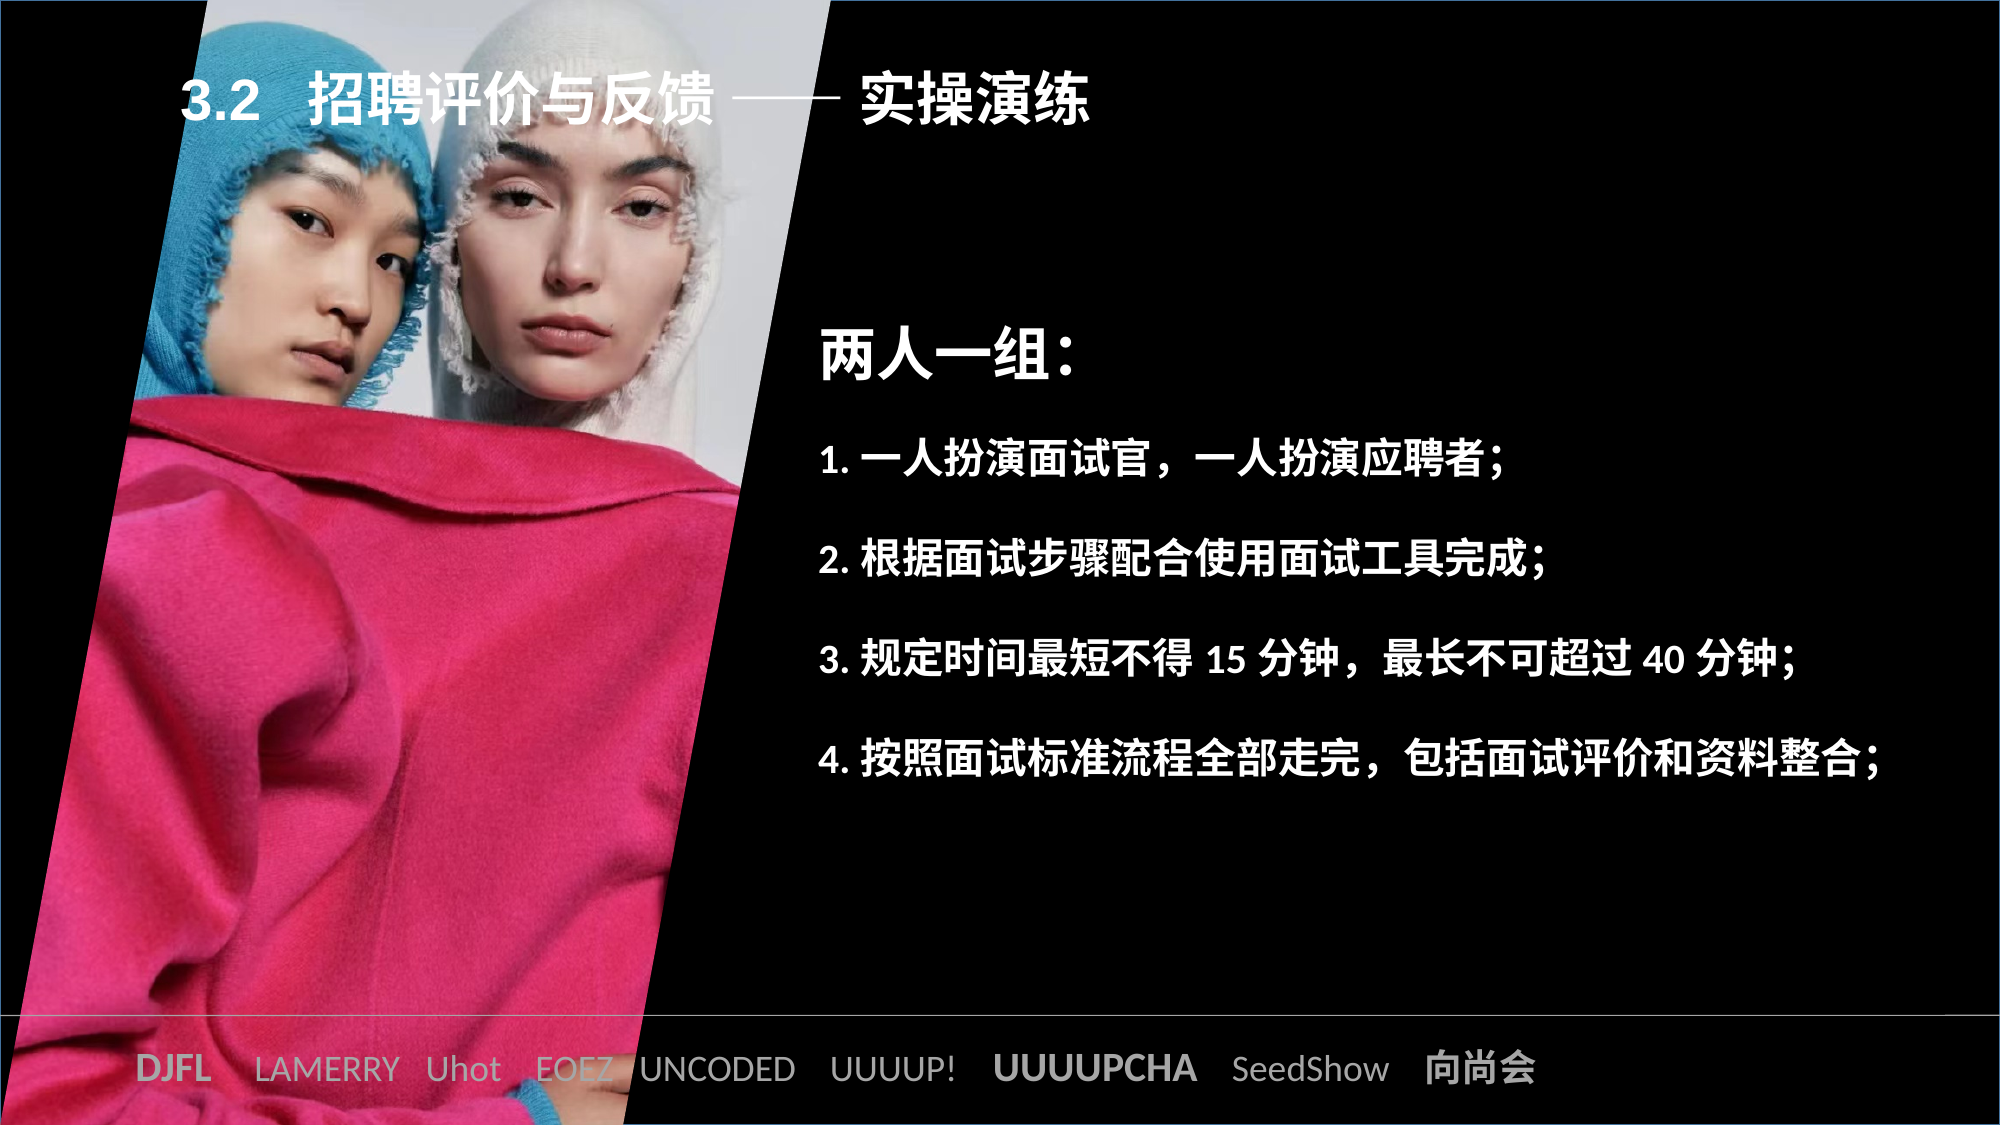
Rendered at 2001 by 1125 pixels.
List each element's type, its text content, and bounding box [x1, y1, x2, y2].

text_box 两人一组： 1.一人扮演面试官，一人扮演应聘者； 2.根据面试步骤配合使用面试工具完成； 3.规定时间最短不得15分钟，最长不可超过40分钟； 4.按照面试标准流程全部走完，包括面试评价和资料整合； [831, 309, 1917, 757]
picture [0, 0, 831, 1015]
text_box [831, 0, 2000, 1014]
text_box [831, 1016, 2000, 1125]
text_box 3.2 招聘评价与反馈 —— 实操演练 [831, 55, 1493, 145]
text_box DJFL LAMERRY Uhot EOEZ UNCODED UUUUP! UUUUPCHA SeedShow 向尚会 [831, 1032, 1794, 1105]
picture [0, 1016, 831, 1125]
